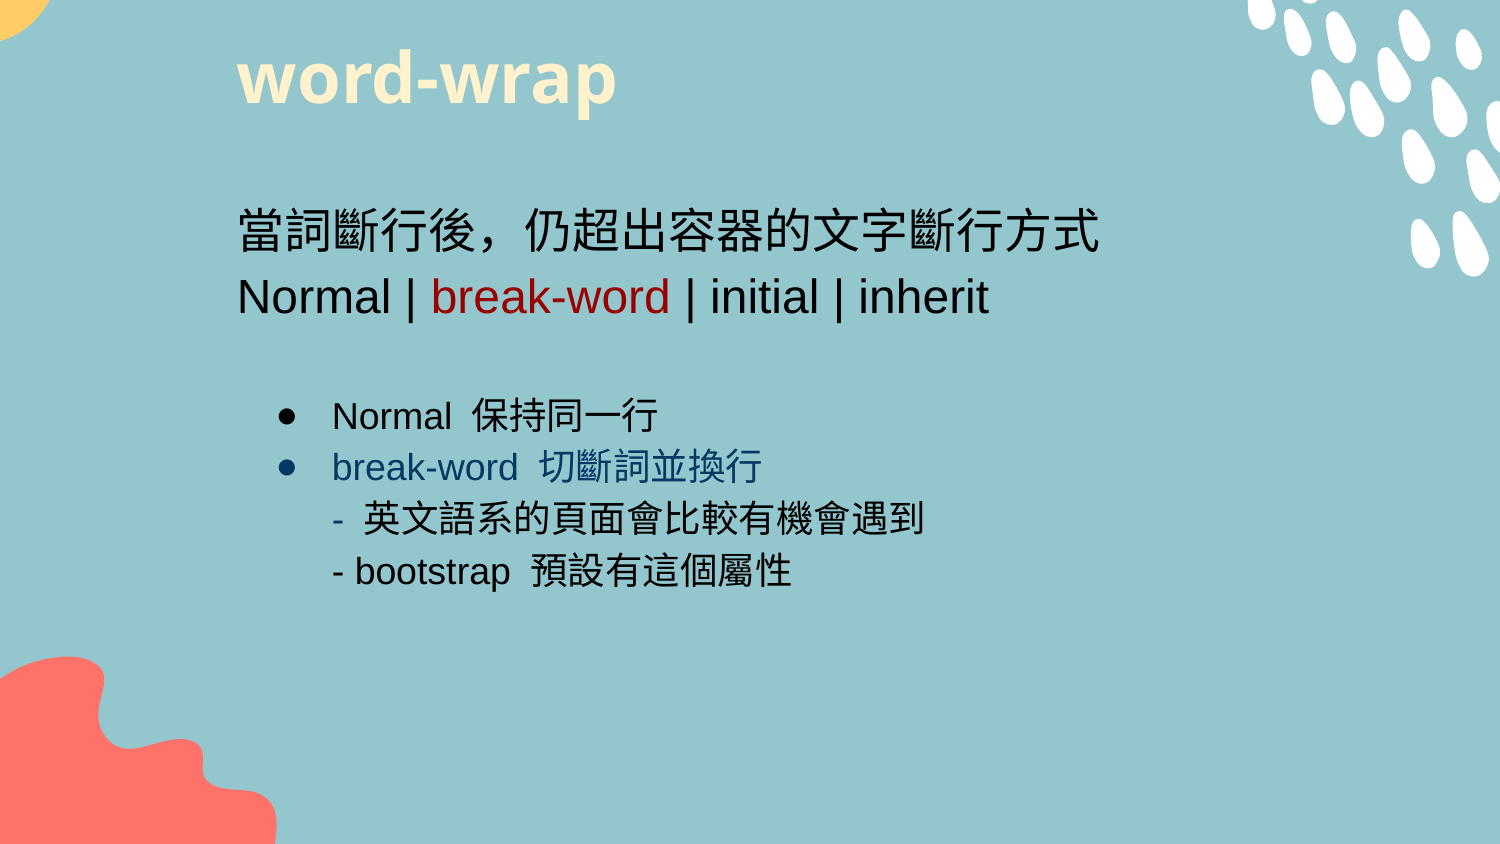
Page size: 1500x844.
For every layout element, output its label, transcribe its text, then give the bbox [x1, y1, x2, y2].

subtitle 當詞斷行後，仍超出容器的文字斷行方式 Normal | break-word | initial | inherit [221, 176, 1500, 364]
title word-wrap [221, 0, 1500, 133]
text_box [0, 0, 51, 42]
text_box Normal 保持同一行 break-word 切斷詞並換行 - 英文語系的頁面會比較有機會遇到 - bootstrap 預設有這個屬性 [241, 369, 1141, 664]
